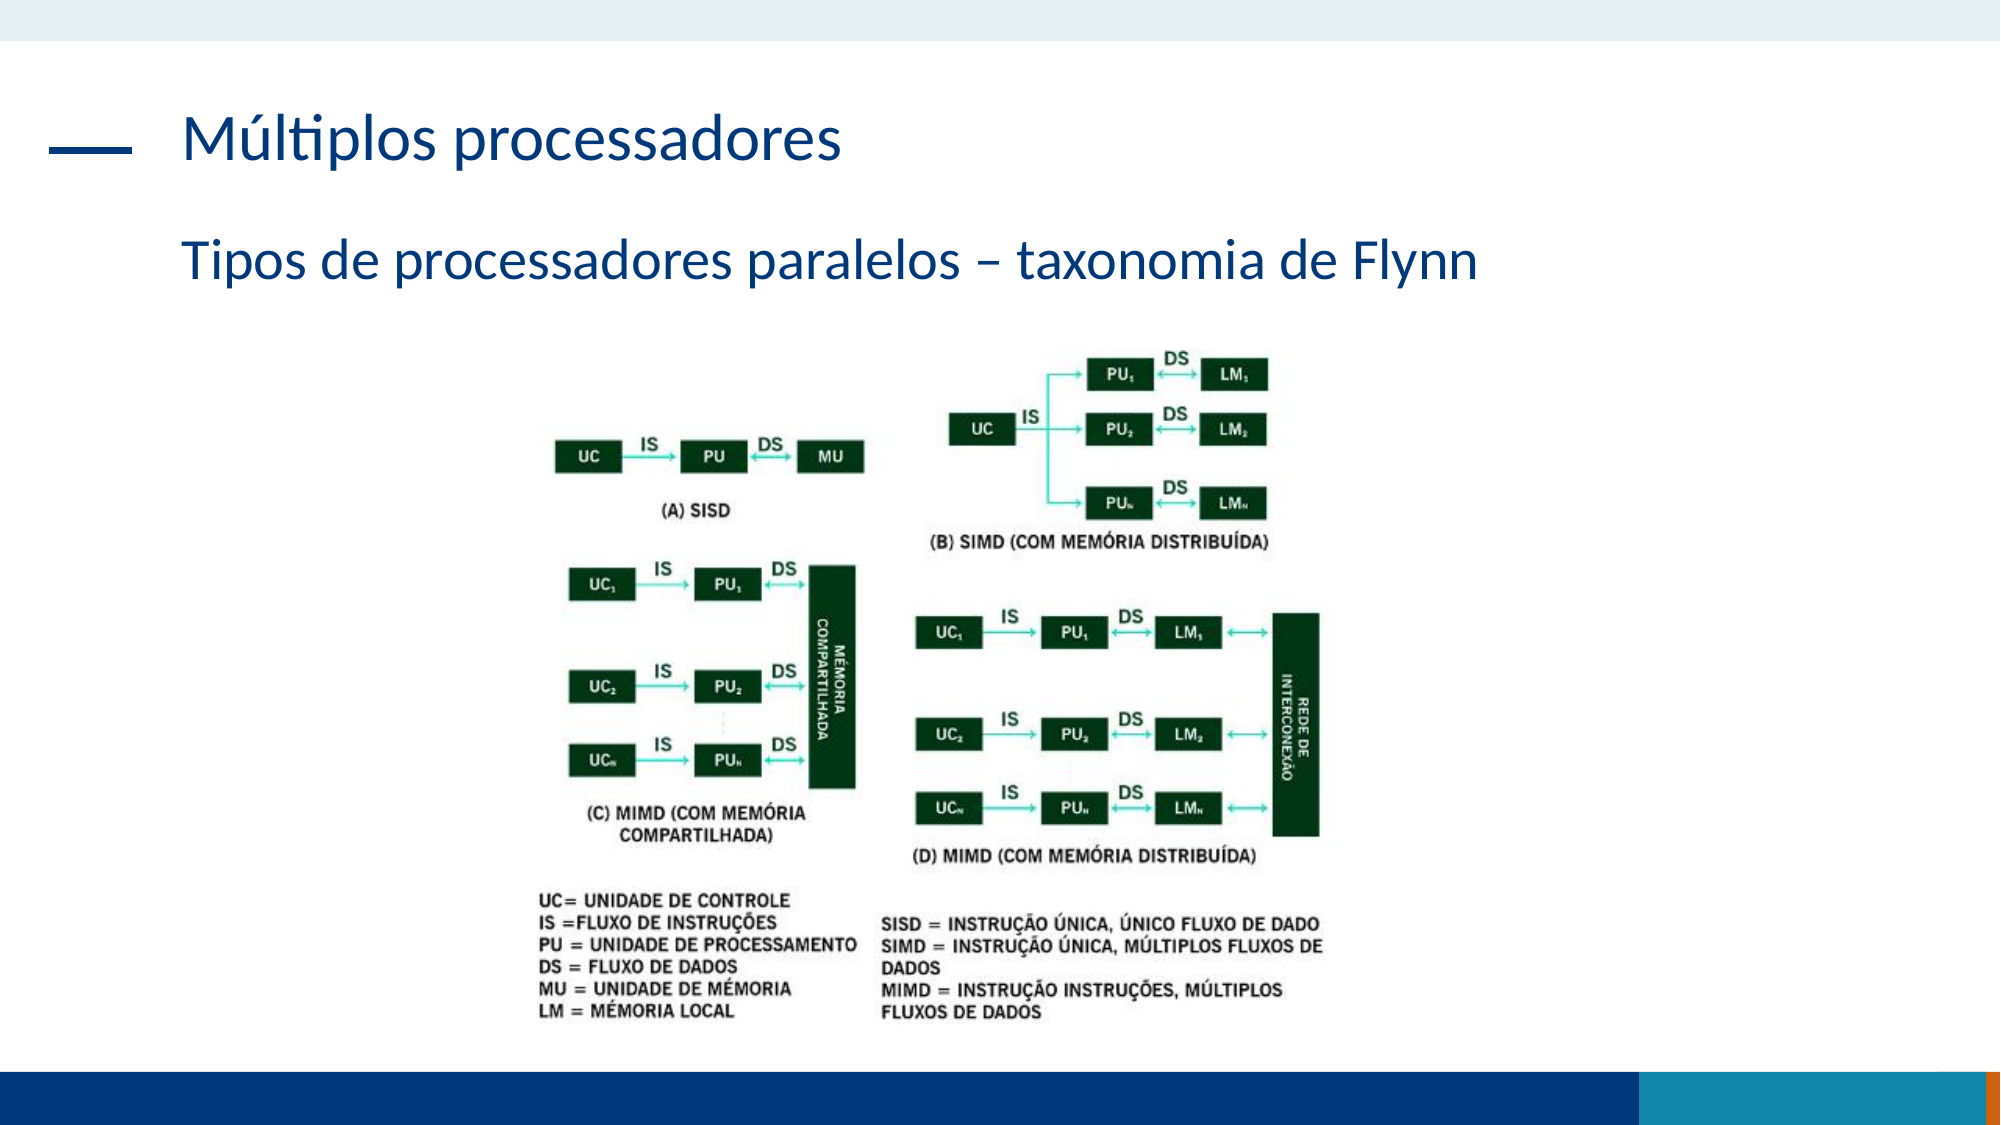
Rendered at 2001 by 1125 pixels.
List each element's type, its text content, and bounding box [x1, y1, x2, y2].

list Múltiplos processadores [167, 95, 1833, 222]
picture [537, 349, 1337, 1045]
list Tipos de processadores paralelos – taxonomia de Flynn [167, 222, 1833, 363]
